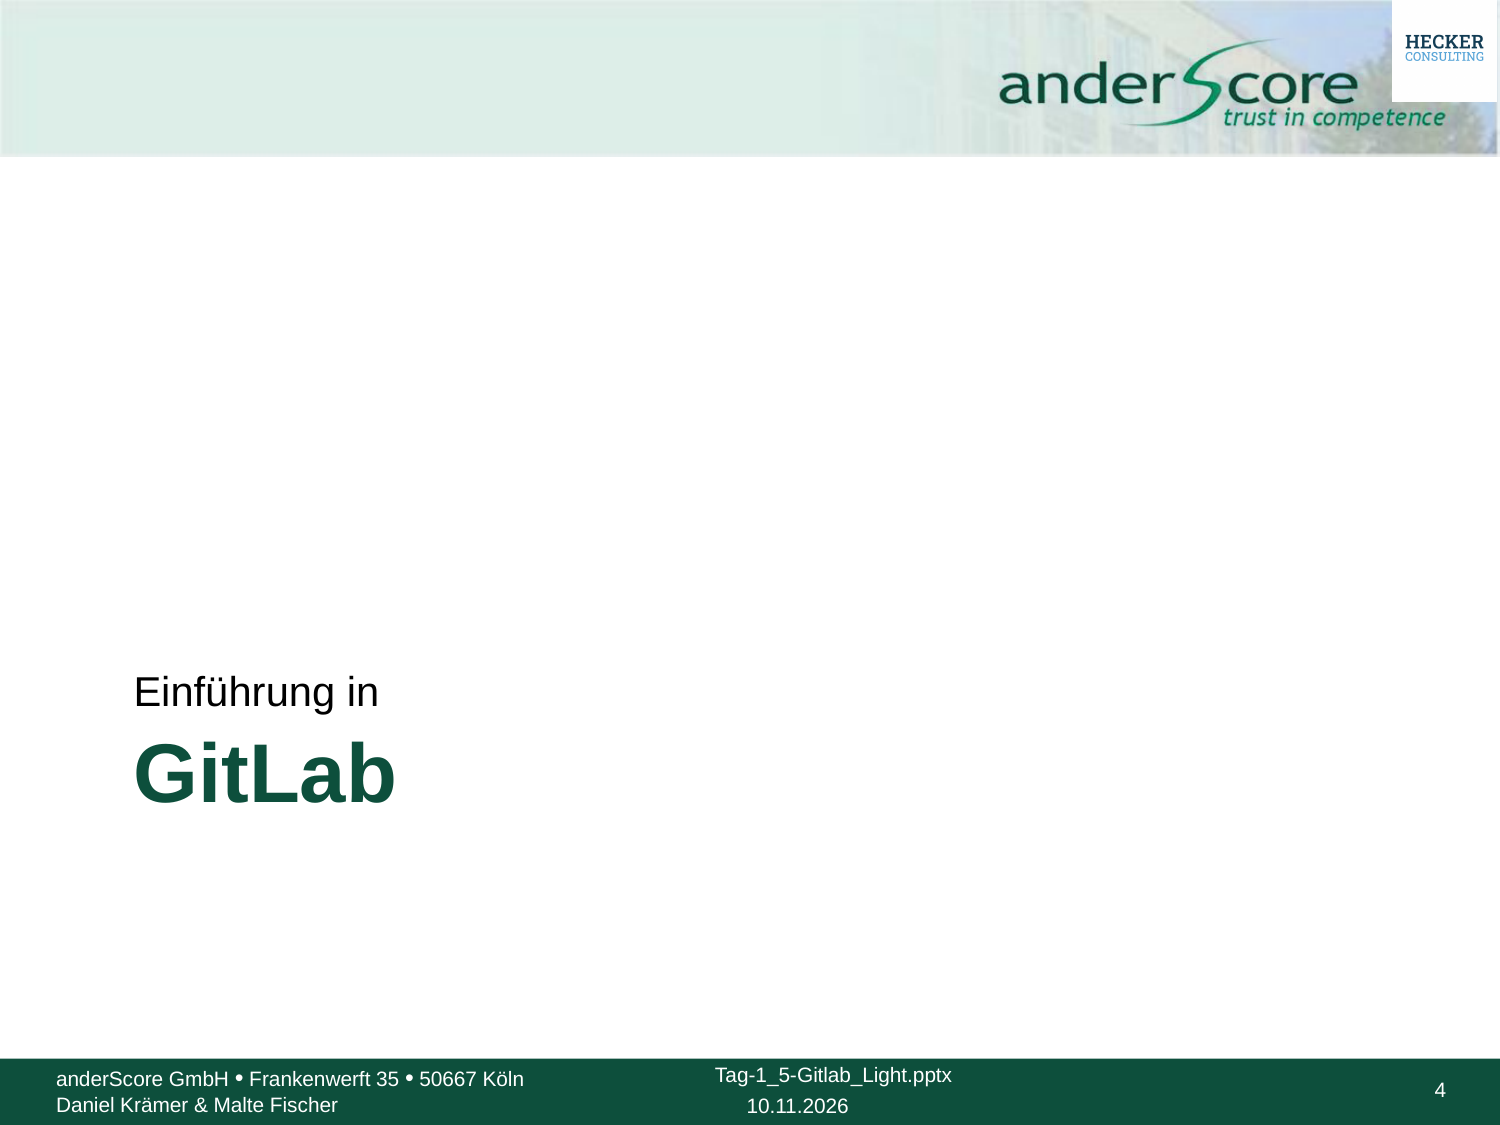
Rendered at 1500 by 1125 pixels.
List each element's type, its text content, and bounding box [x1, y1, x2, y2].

list Einführung in [118, 476, 1394, 723]
title GitLab [118, 723, 1394, 947]
picture [0, 0, 1500, 157]
